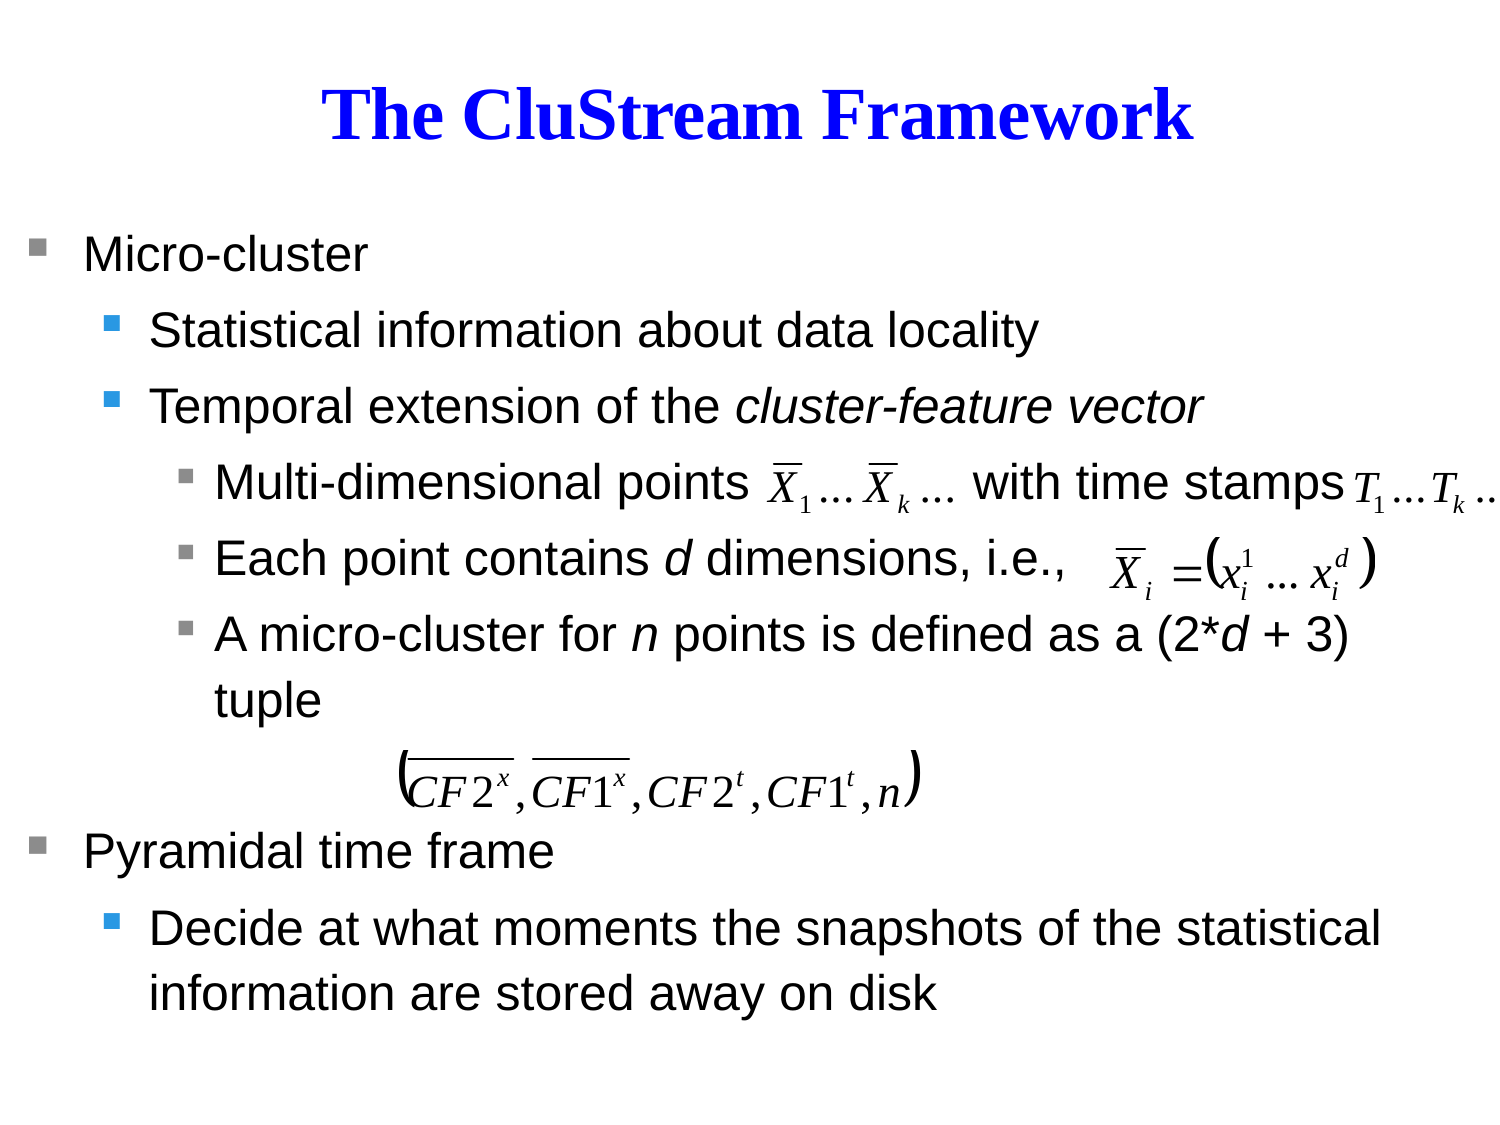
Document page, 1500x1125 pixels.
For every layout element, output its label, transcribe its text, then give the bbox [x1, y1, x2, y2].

title The CluStream Framework [125, 37, 1391, 163]
text_box Micro-cluster Statistical information about data locality Temporal extension of the cluster-feature vector Multi-dimensional points with time stamps Each point contains d dimensions, i.e., A micro-cluster for n points is defined as a (2*d + 3) tuple Pyramidal time frame Decide at what moments the snapshots of the statistical information are stored away on disk [11, 208, 1467, 1046]
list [389, 749, 921, 827]
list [757, 452, 961, 526]
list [1099, 537, 1376, 613]
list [1347, 458, 1500, 526]
